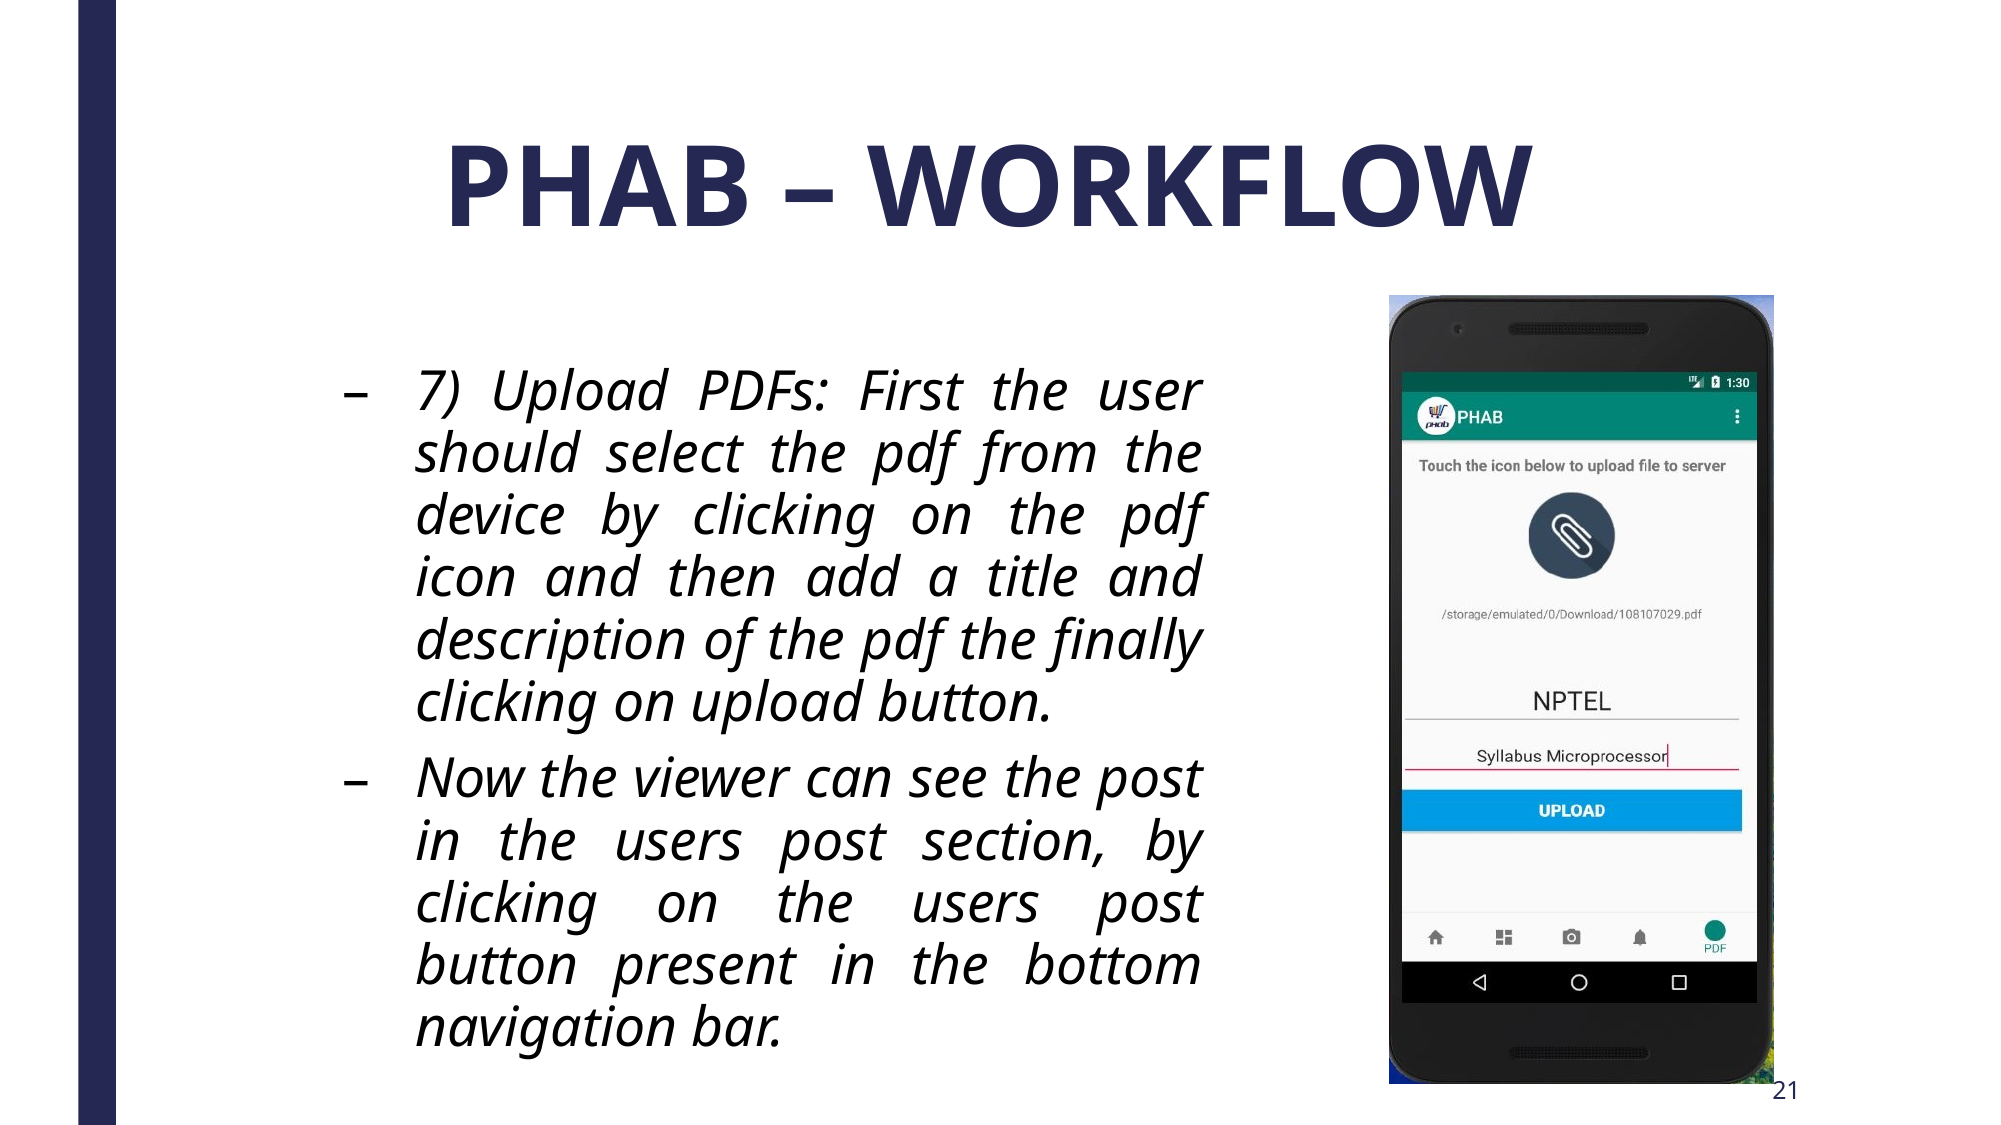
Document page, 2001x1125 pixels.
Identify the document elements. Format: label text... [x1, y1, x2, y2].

text_box PHAB – WORKFLOW [427, 106, 1550, 257]
list 7) Upload PDFs: First the user should select the pdf from the device by clicking on the pdf icon and then add a title and description of the pdf the finally clicking on upload button. Now the viewer can see the post in the users post section, by clicking on the users post button present in the bottom navigation bar. [246, 352, 1219, 1076]
slide_number 21 [1553, 1058, 1816, 1125]
picture [1389, 295, 1774, 1084]
